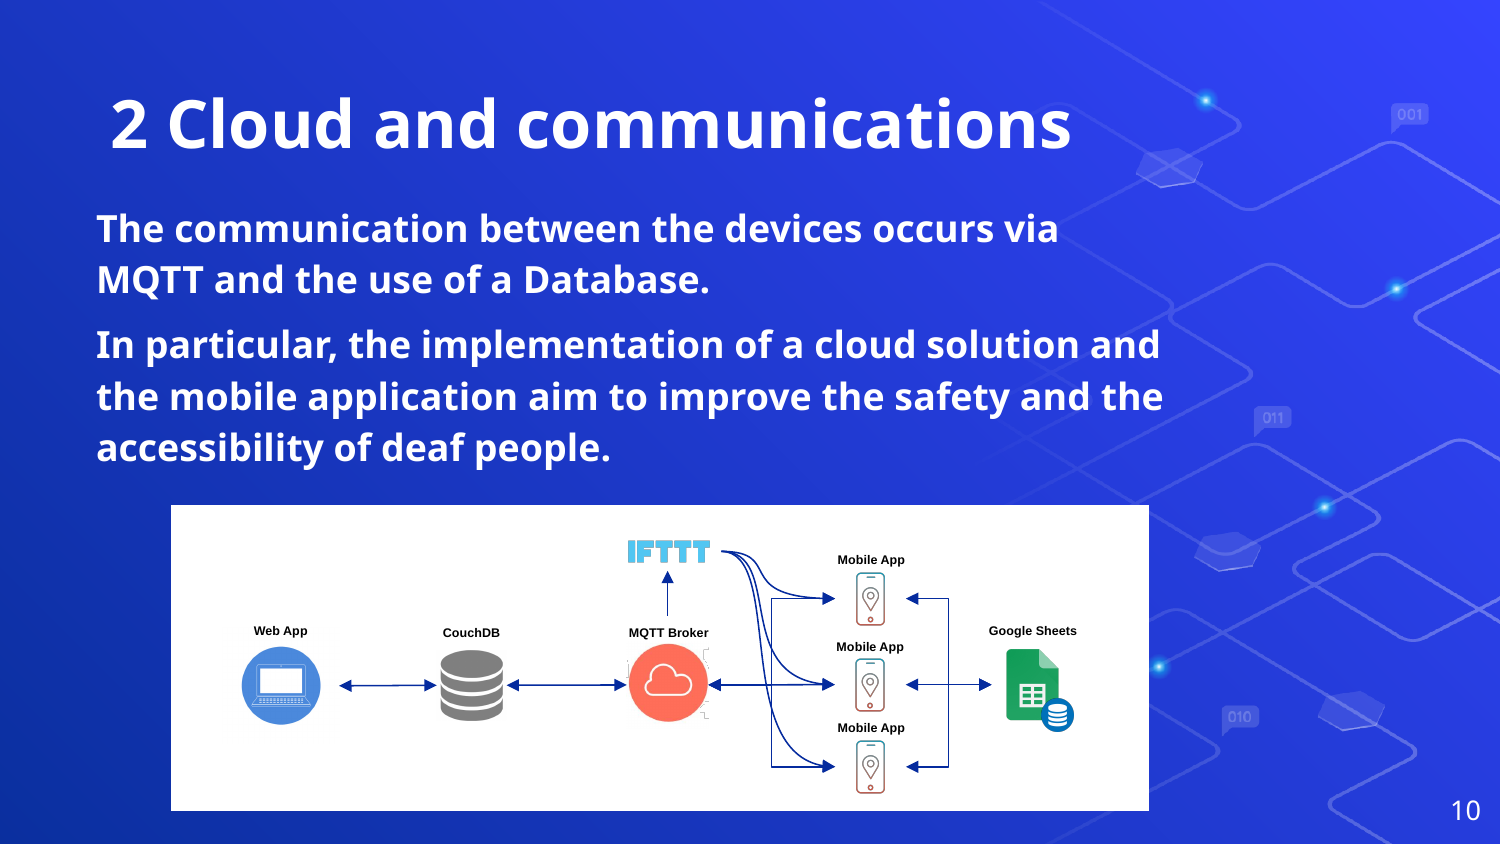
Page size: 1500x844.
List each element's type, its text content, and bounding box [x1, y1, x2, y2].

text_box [905, 684, 992, 767]
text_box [905, 598, 992, 684]
picture [0, 0, 1500, 844]
slide_number 10 [1391, 779, 1482, 844]
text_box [670, 601, 887, 717]
text_box 2 Cloud and communications [96, 74, 1135, 170]
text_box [708, 724, 836, 767]
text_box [720, 551, 836, 559]
list The communication between the devices occurs via MQTT and the use of a Database. In particular, the implementation of a cloud solution and the mobile application aim to improve the safety and the accessibility of deaf people. [96, 170, 1171, 497]
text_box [711, 560, 845, 600]
